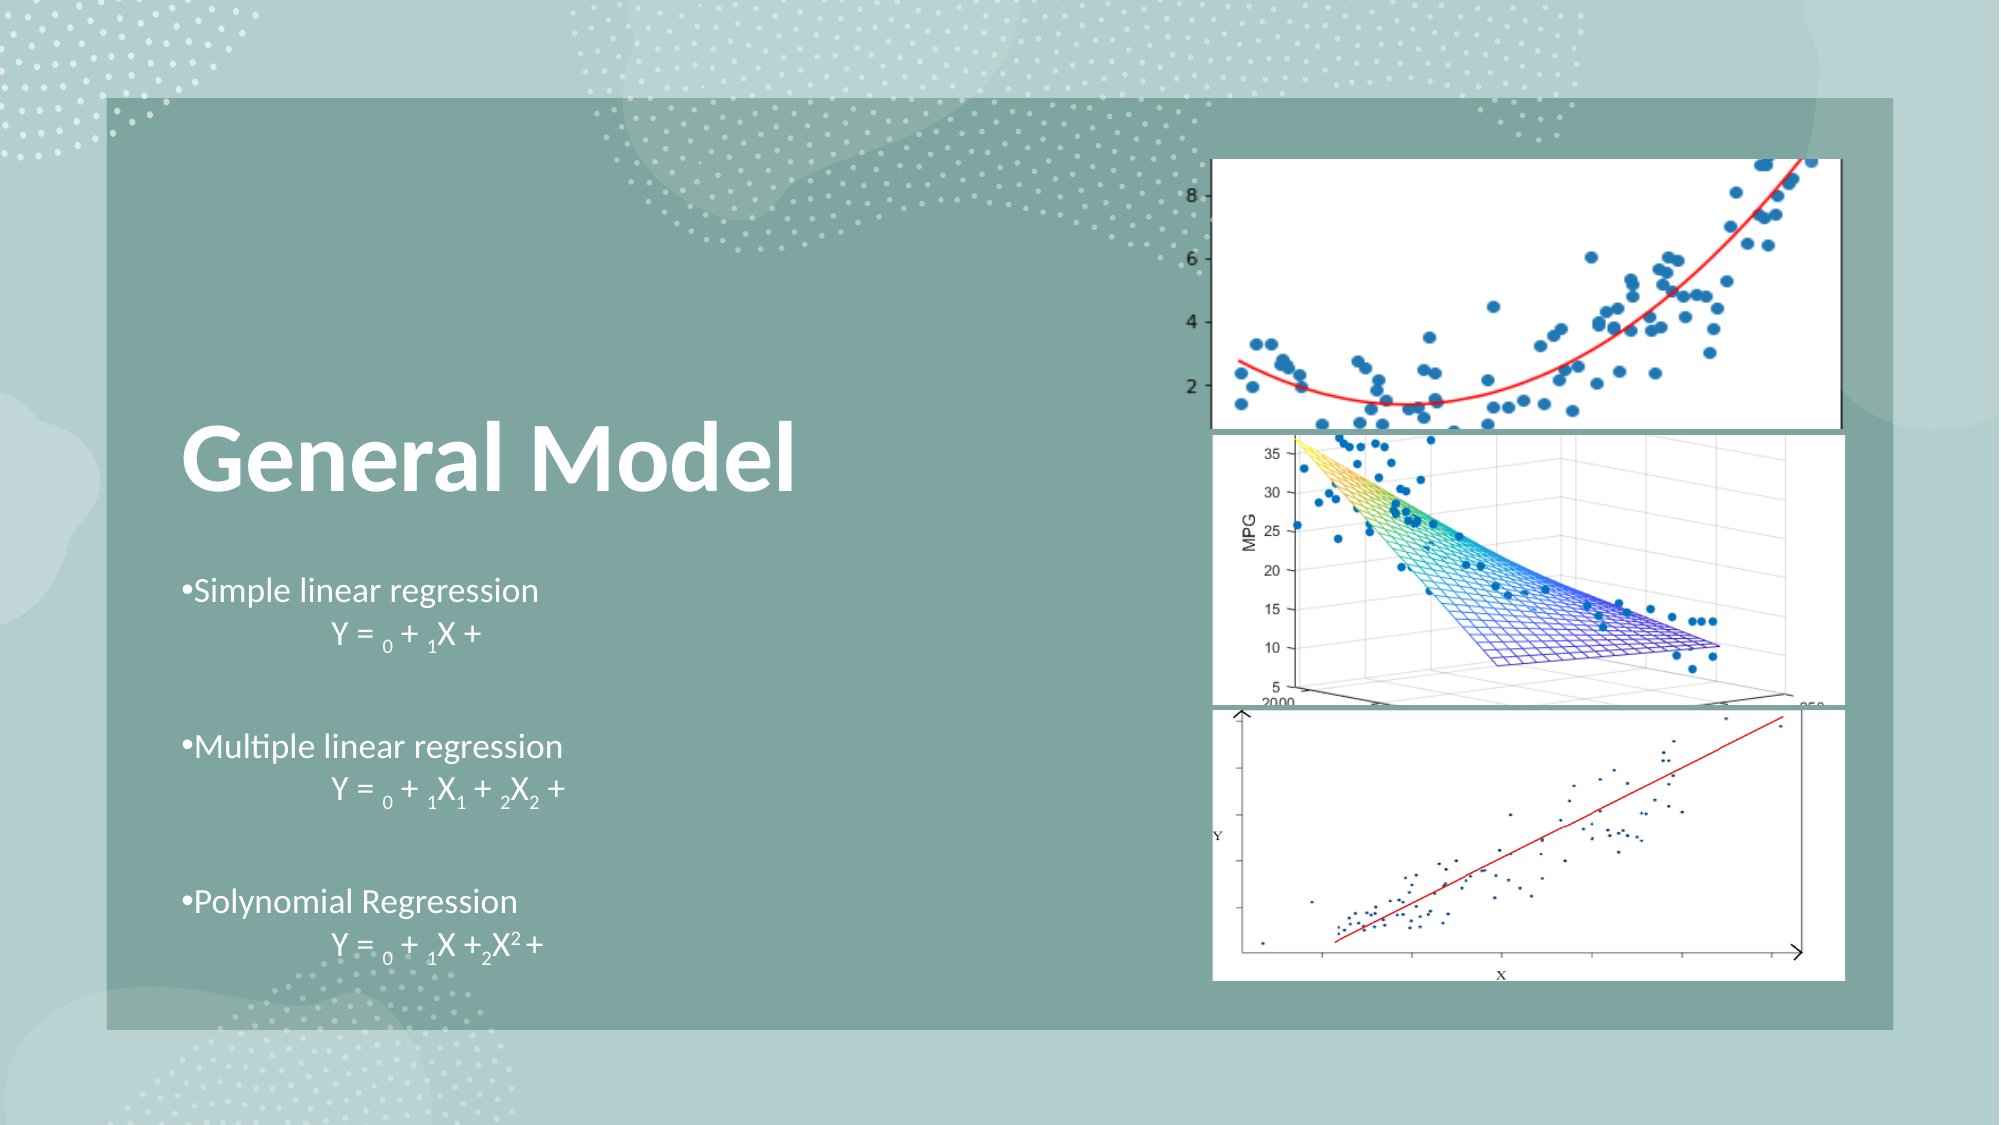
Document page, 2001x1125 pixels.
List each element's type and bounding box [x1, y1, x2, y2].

text_box [0, 0, 2000, 1125]
